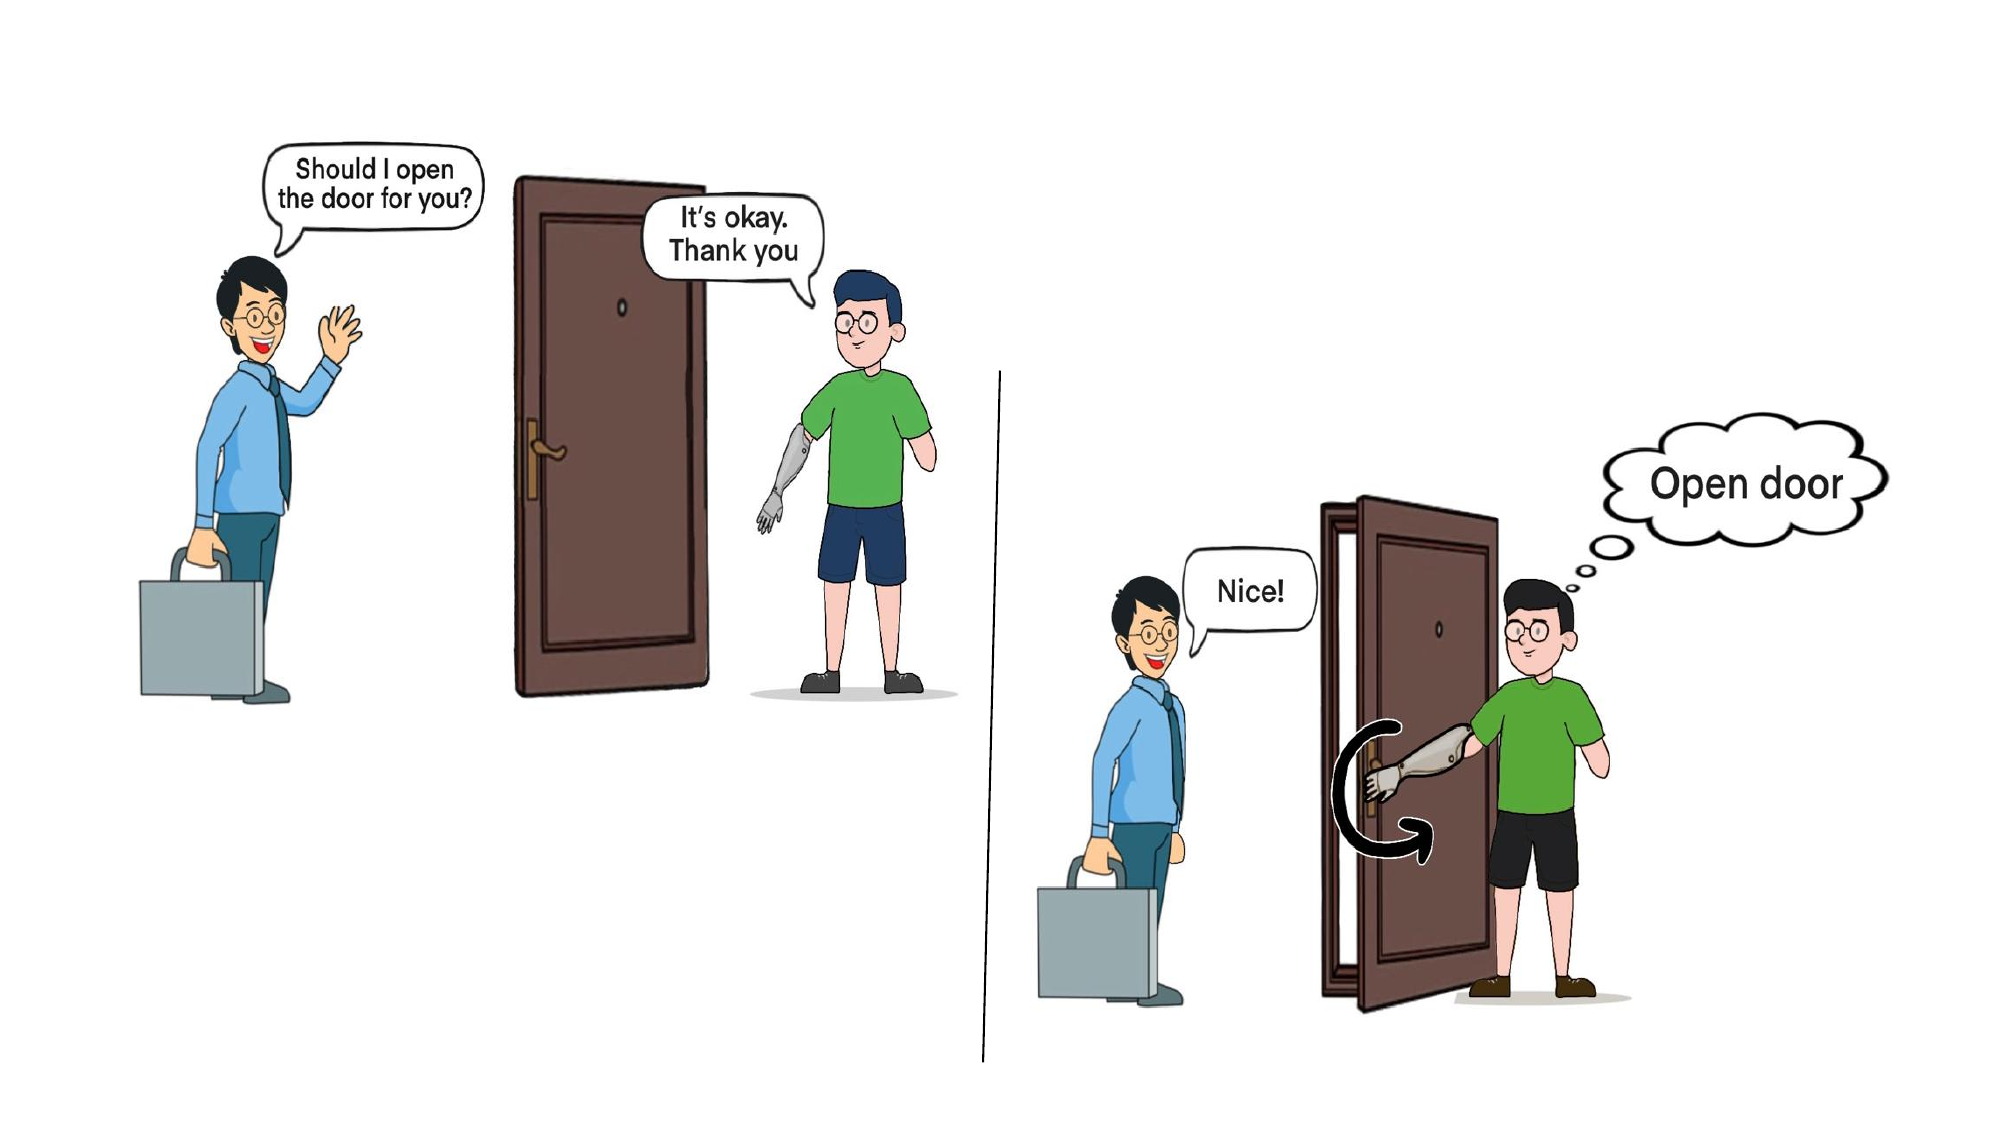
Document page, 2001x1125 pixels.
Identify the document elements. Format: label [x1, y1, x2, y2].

picture [109, 85, 1003, 753]
text_box [982, 370, 1001, 1063]
picture [1016, 370, 1913, 1047]
